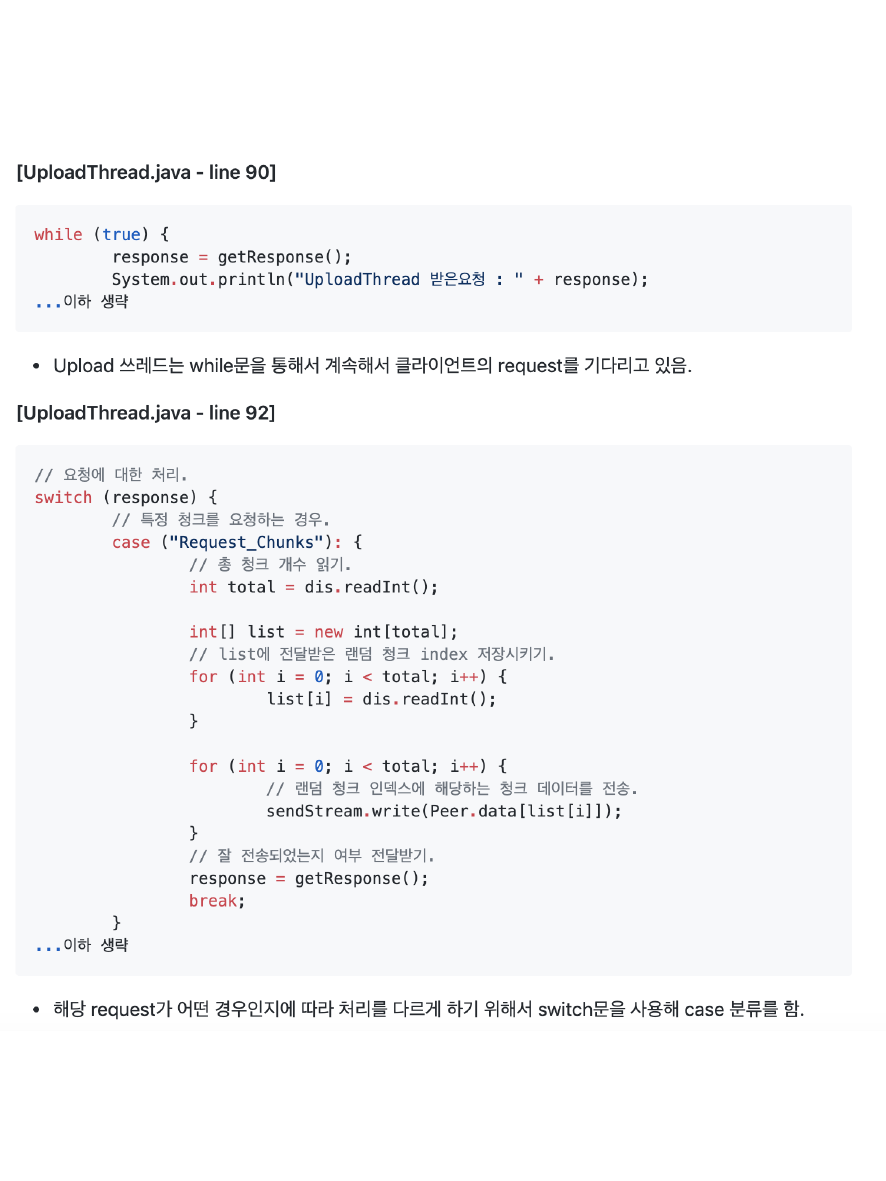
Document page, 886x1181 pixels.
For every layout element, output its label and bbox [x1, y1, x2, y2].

picture [0, 149, 886, 1032]
